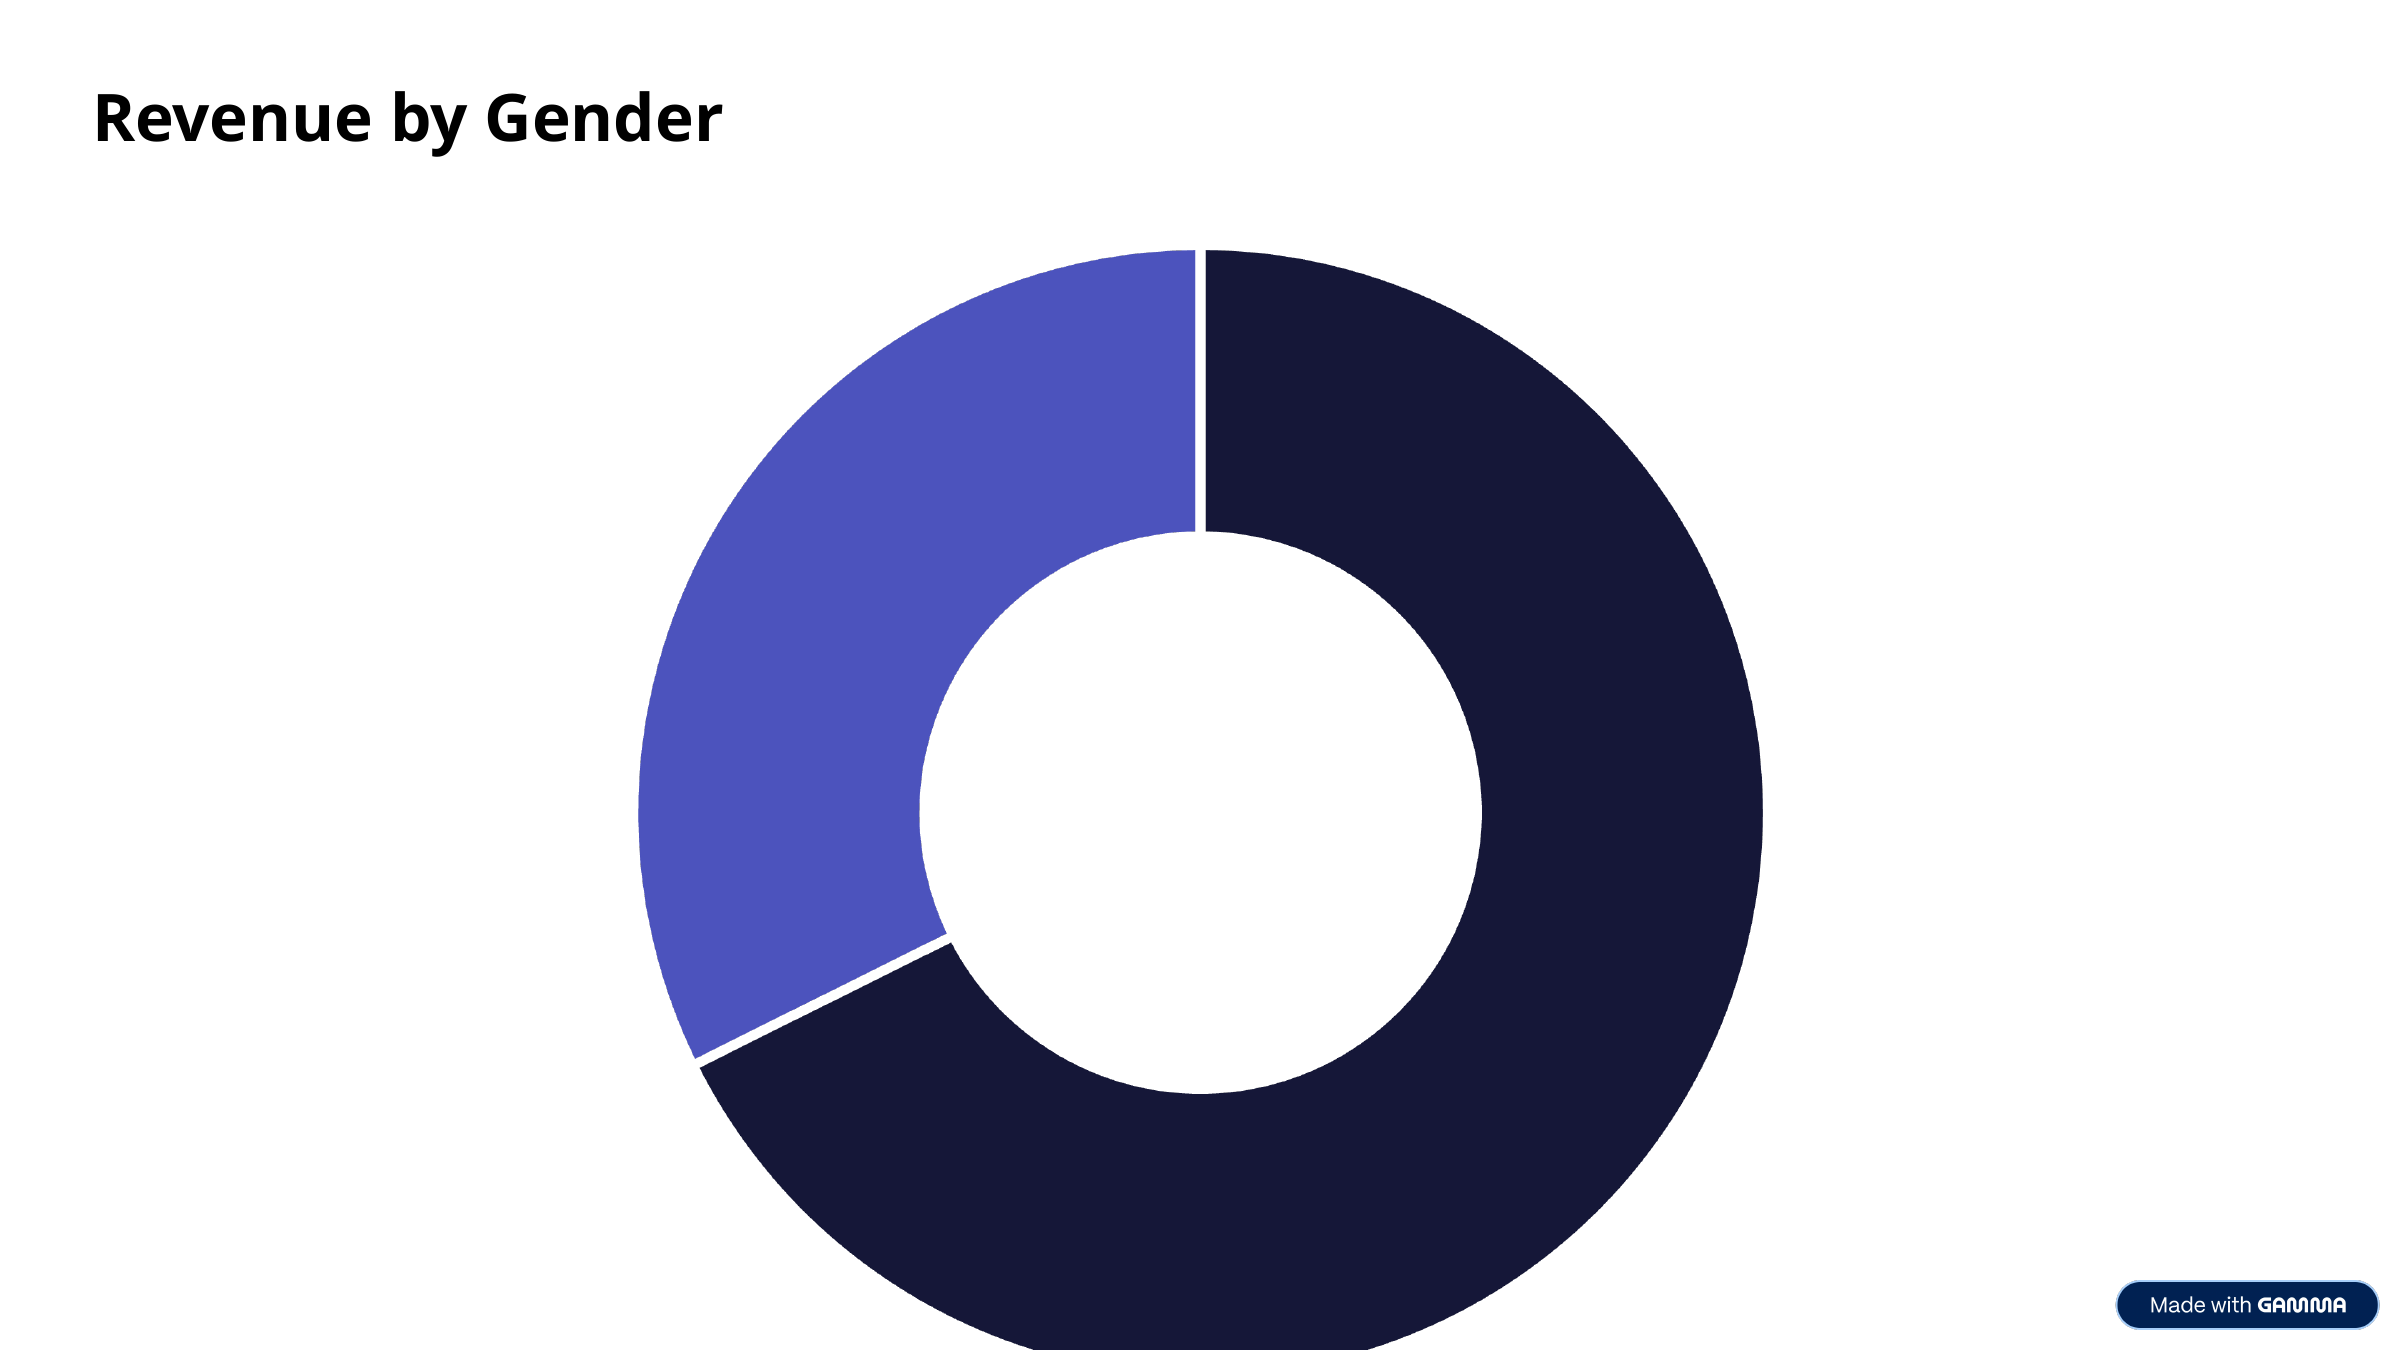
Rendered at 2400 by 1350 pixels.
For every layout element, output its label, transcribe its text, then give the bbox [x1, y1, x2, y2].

picture [92, 207, 2389, 1350]
text_box Revenue by Gender [92, 72, 751, 155]
